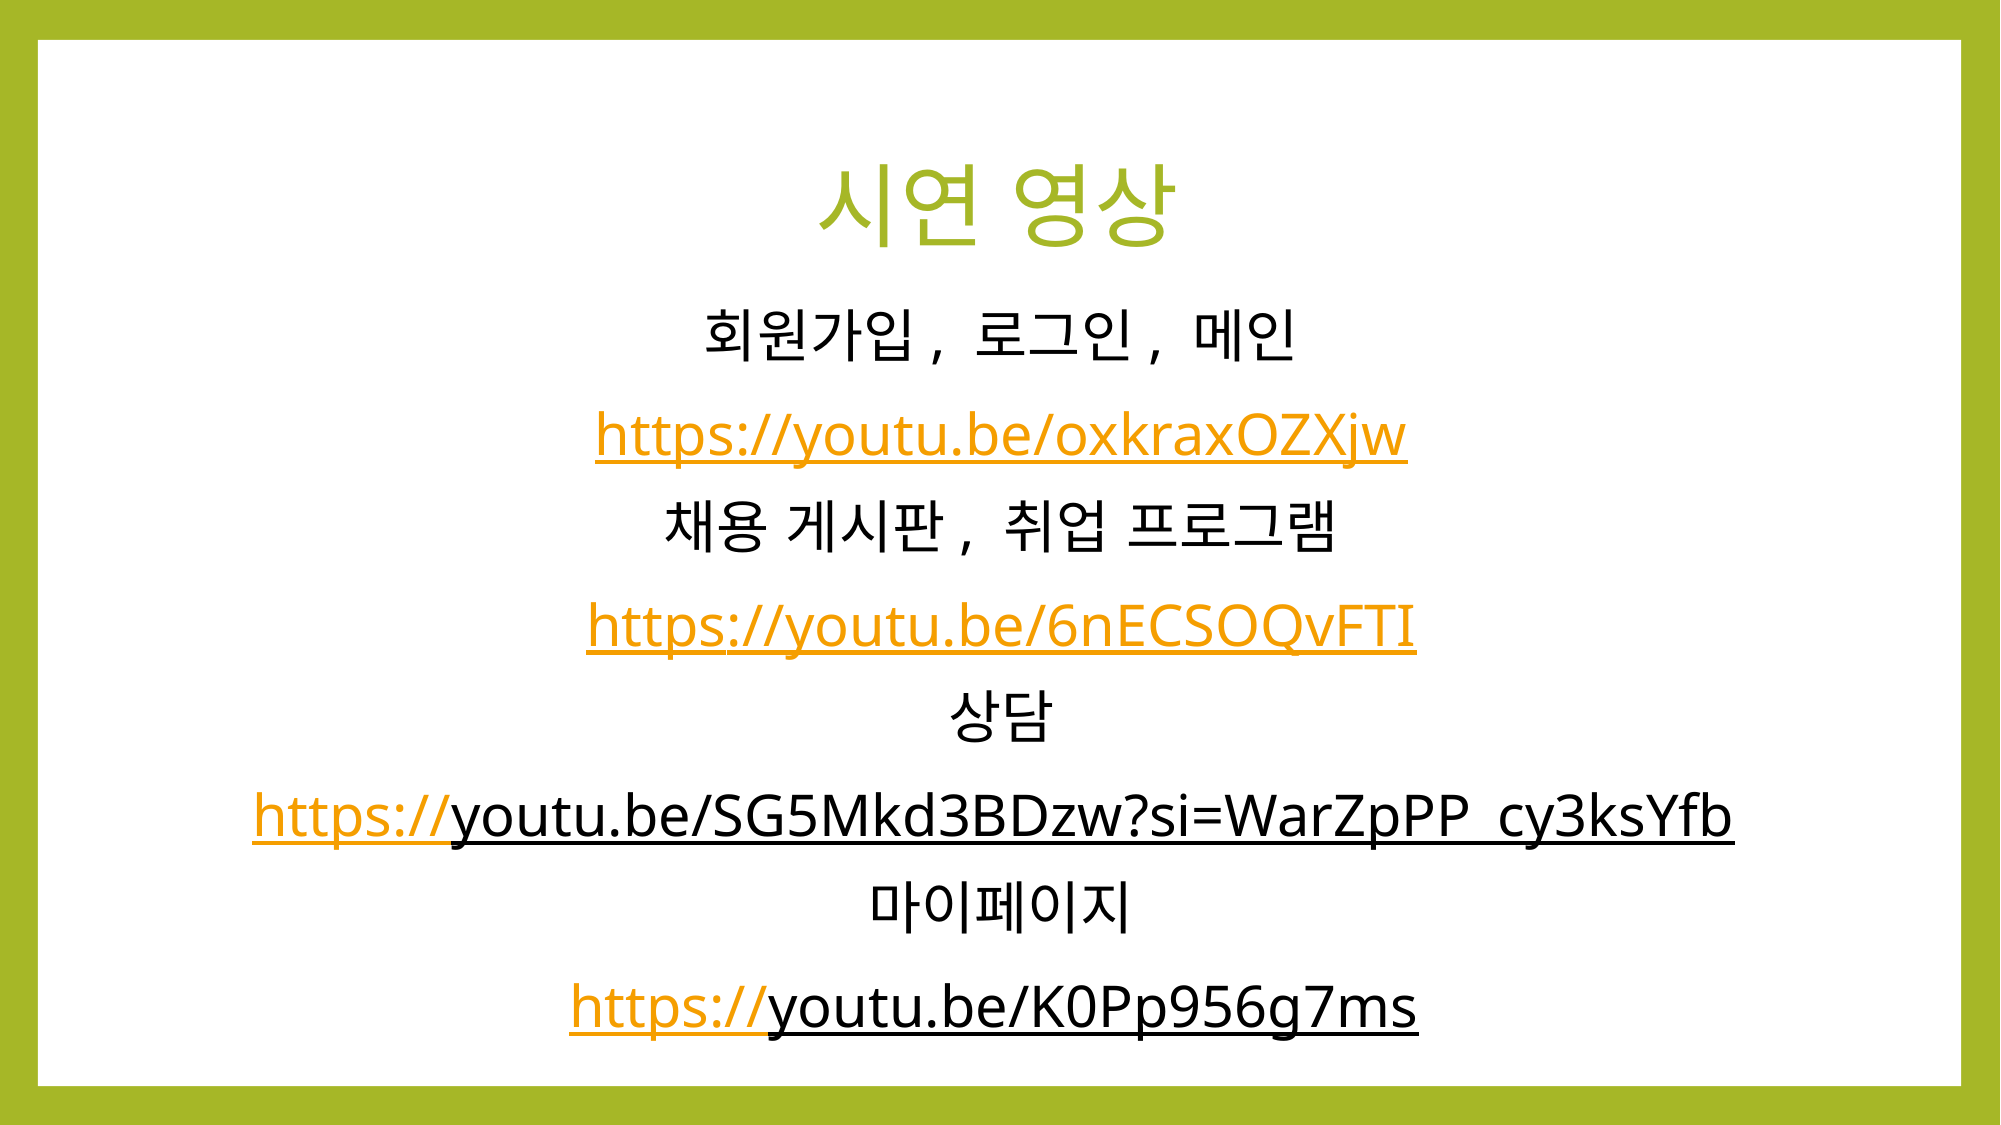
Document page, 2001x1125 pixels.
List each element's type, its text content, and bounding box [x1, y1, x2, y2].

title 시연 영상 [187, 99, 1808, 299]
list 회원가입, 로그인, 메인 https://youtu.be/oxkraxOZXjw 채용 게시판, 취업 프로그램 https://youtu.be/6nECSOQvFTI 상담 https://youtu.be/SG5Mkd3BDzw?si=WarZpPP_cy3ksYfb 마이페이지 https://youtu.be/K0Pp956g7ms [187, 299, 1808, 1053]
